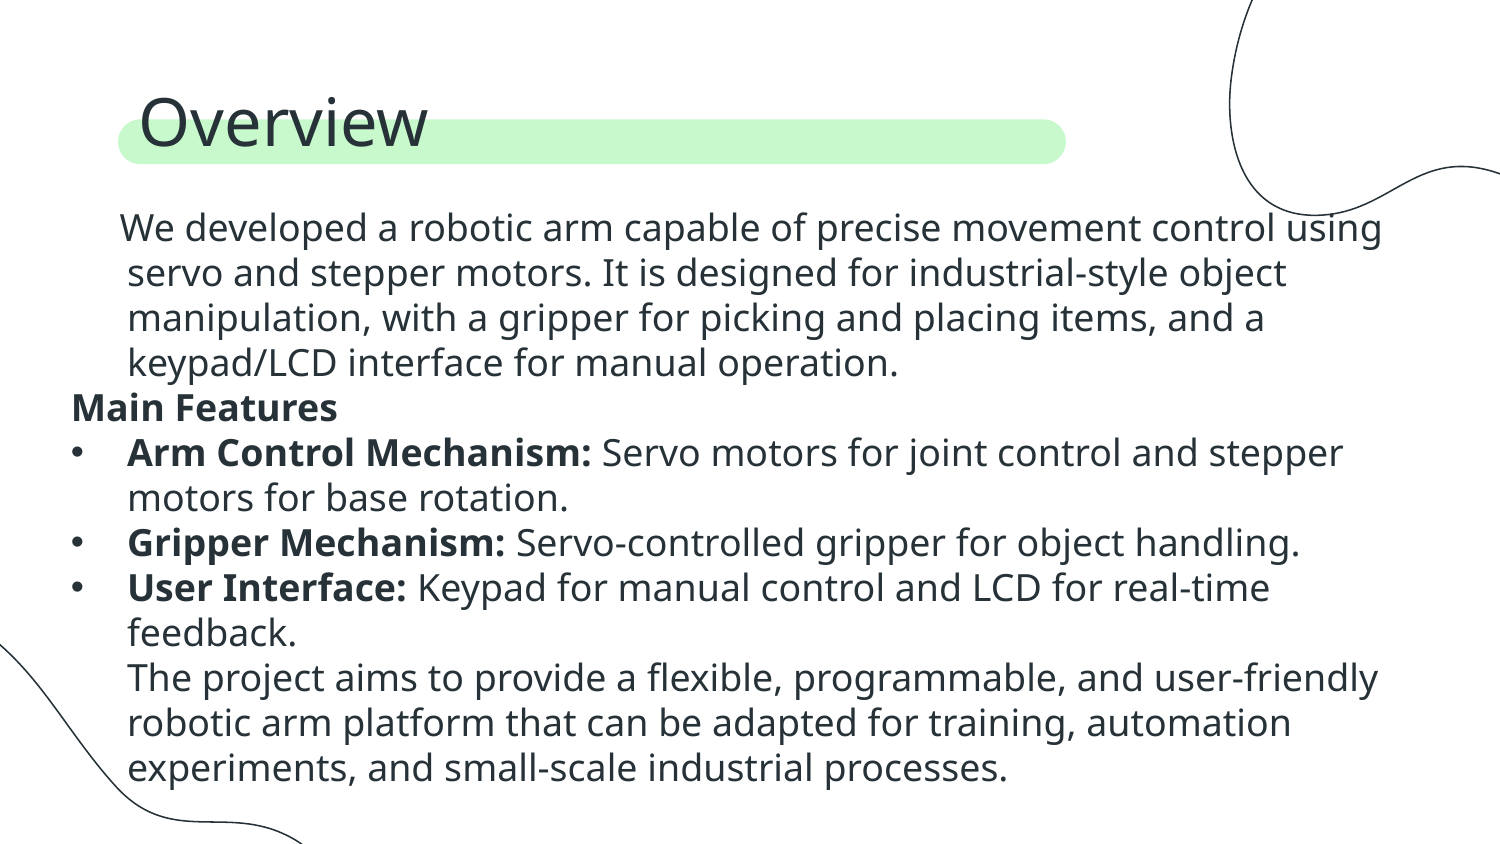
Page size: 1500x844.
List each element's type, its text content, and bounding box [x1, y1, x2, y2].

title Overview [123, 64, 1386, 166]
subtitle We developed a robotic arm capable of precise movement control using servo and stepper motors. It is designed for industrial-style object manipulation, with a gripper for picking and placing items, and a keypad/LCD interface for manual operation. Main Features Arm Control Mechanism: Servo motors for joint control and stepper motors for base rotation. Gripper Mechanism: Servo-controlled gripper for object handling. User Interface: Keypad for manual control and LCD for real-time feedback. The project aims to provide a flexible, programmable, and user-friendly robotic arm platform that can be adapted for training, automation experiments, and small-scale industrial processes. [37, 189, 1433, 793]
